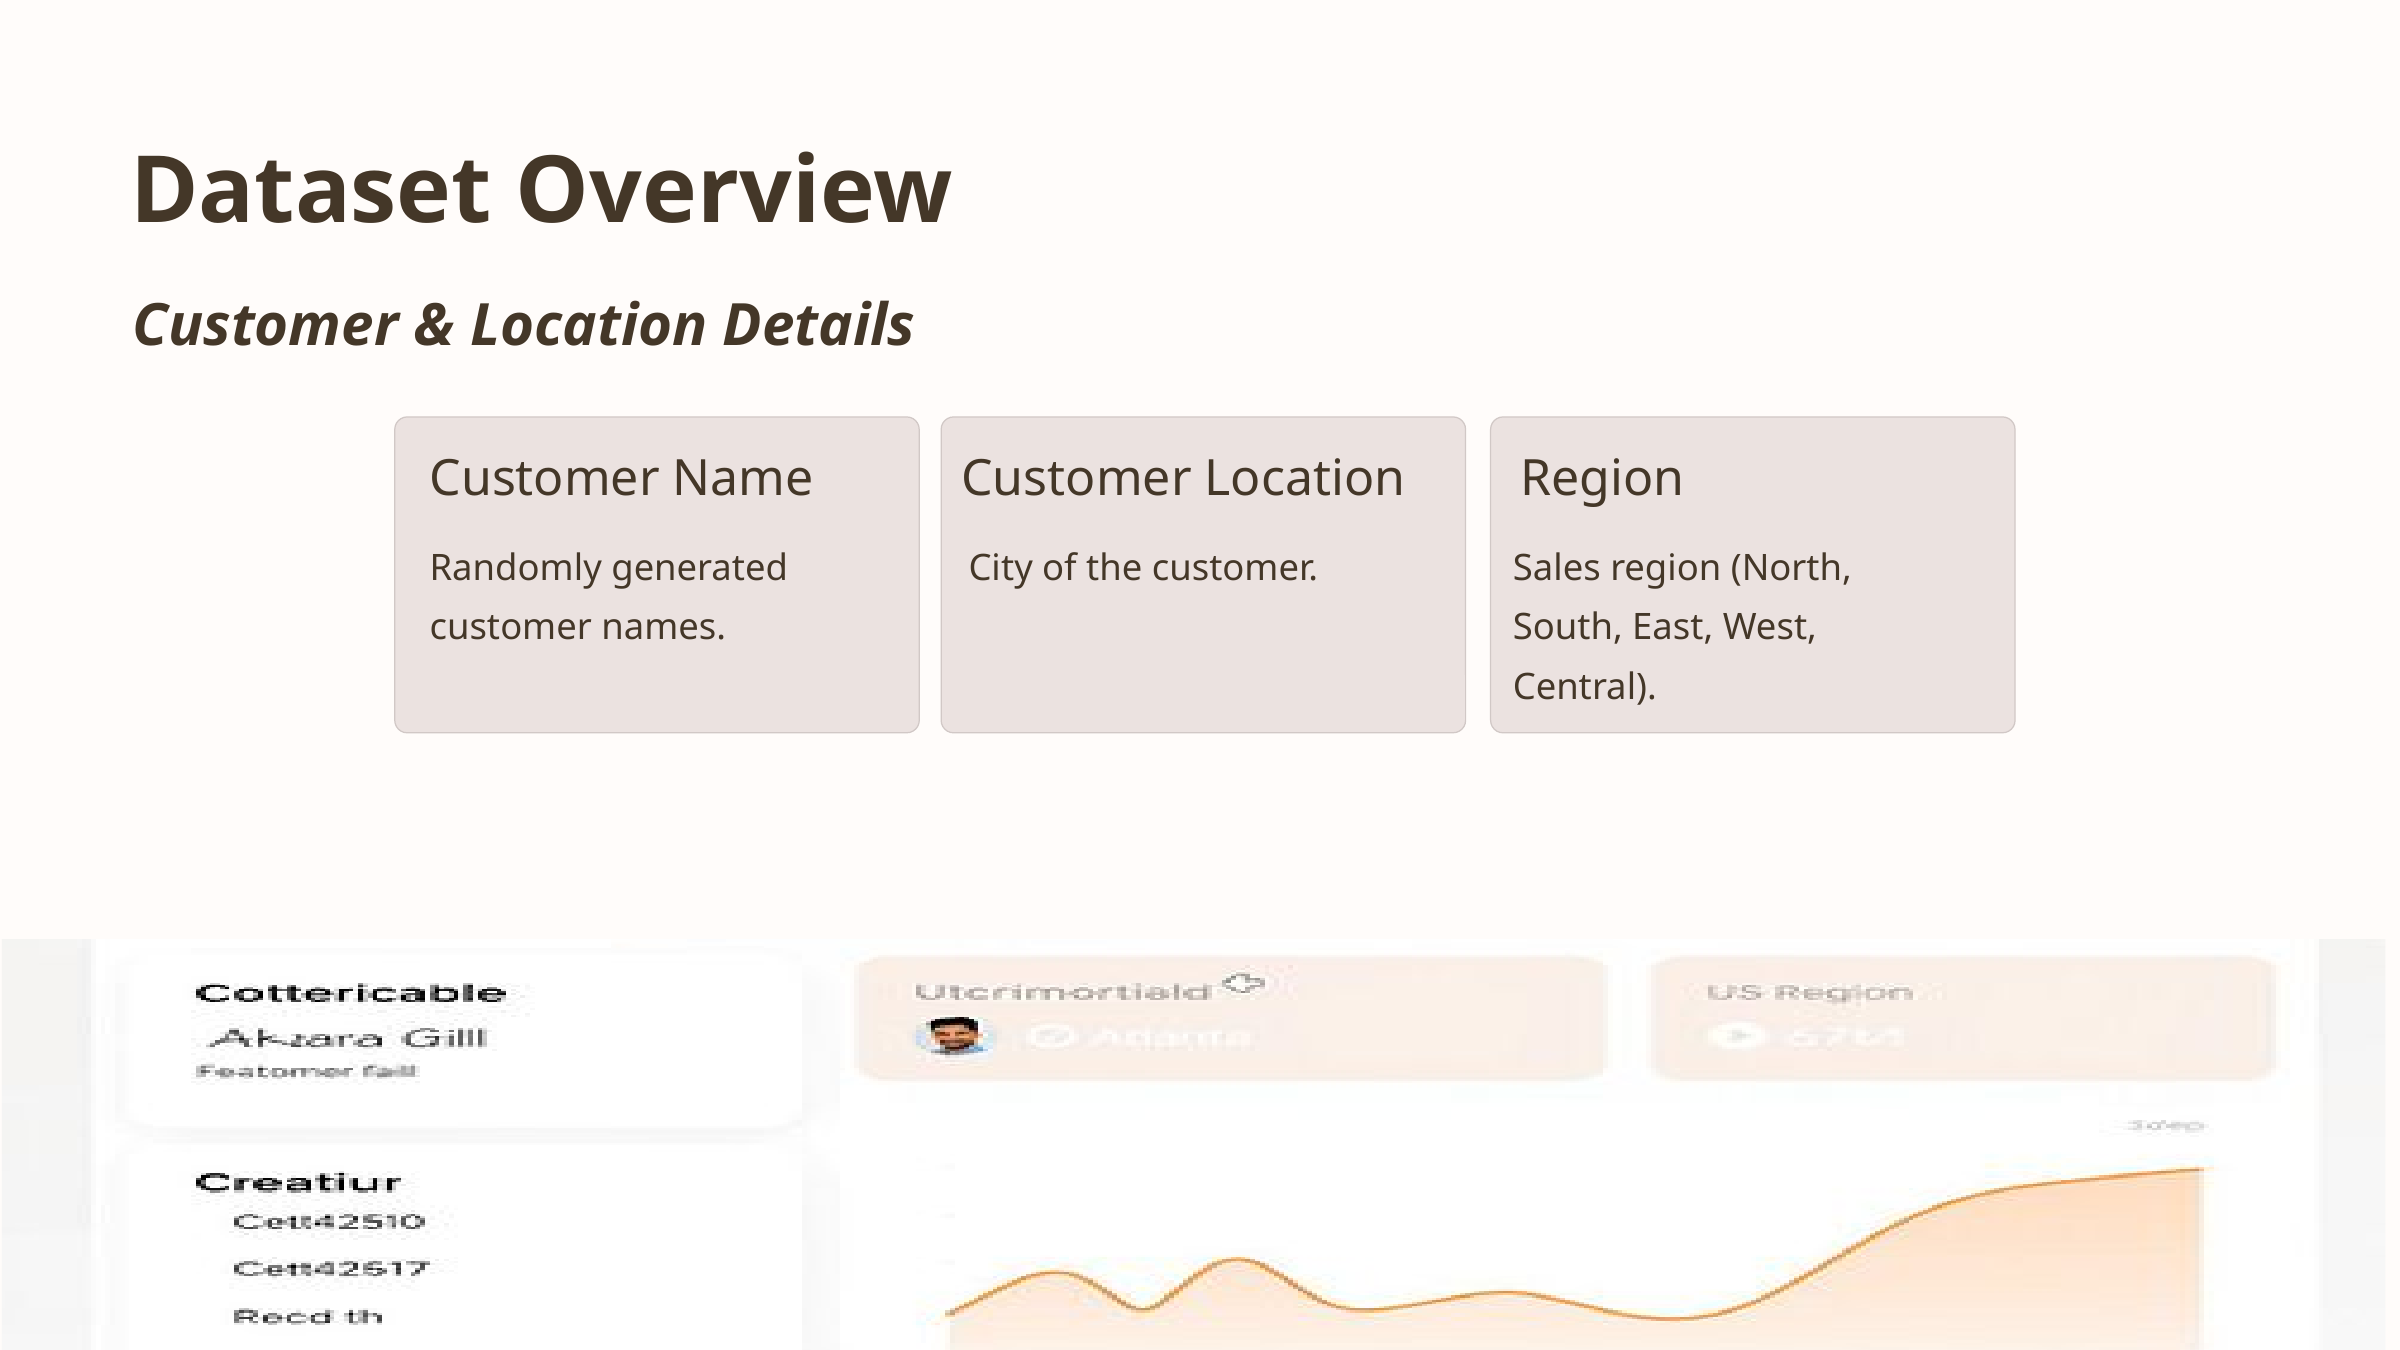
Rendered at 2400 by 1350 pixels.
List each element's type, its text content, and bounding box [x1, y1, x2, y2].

text_box [394, 416, 920, 733]
text_box Customer Name [429, 448, 895, 507]
picture [1, 939, 2386, 1350]
text_box Region [1520, 448, 1986, 507]
text_box Customer Location [961, 448, 1427, 507]
text_box Dataset Overview [130, 125, 1596, 242]
text_box [1490, 416, 2016, 733]
text_box City of the customer. [968, 528, 1382, 708]
text_box Randomly generated customer names. [429, 528, 851, 708]
text_box Sales region (North, South, East, West, Central). [1512, 528, 1942, 767]
text_box Customer & Location Details [117, 233, 1318, 365]
text_box [941, 416, 1466, 733]
